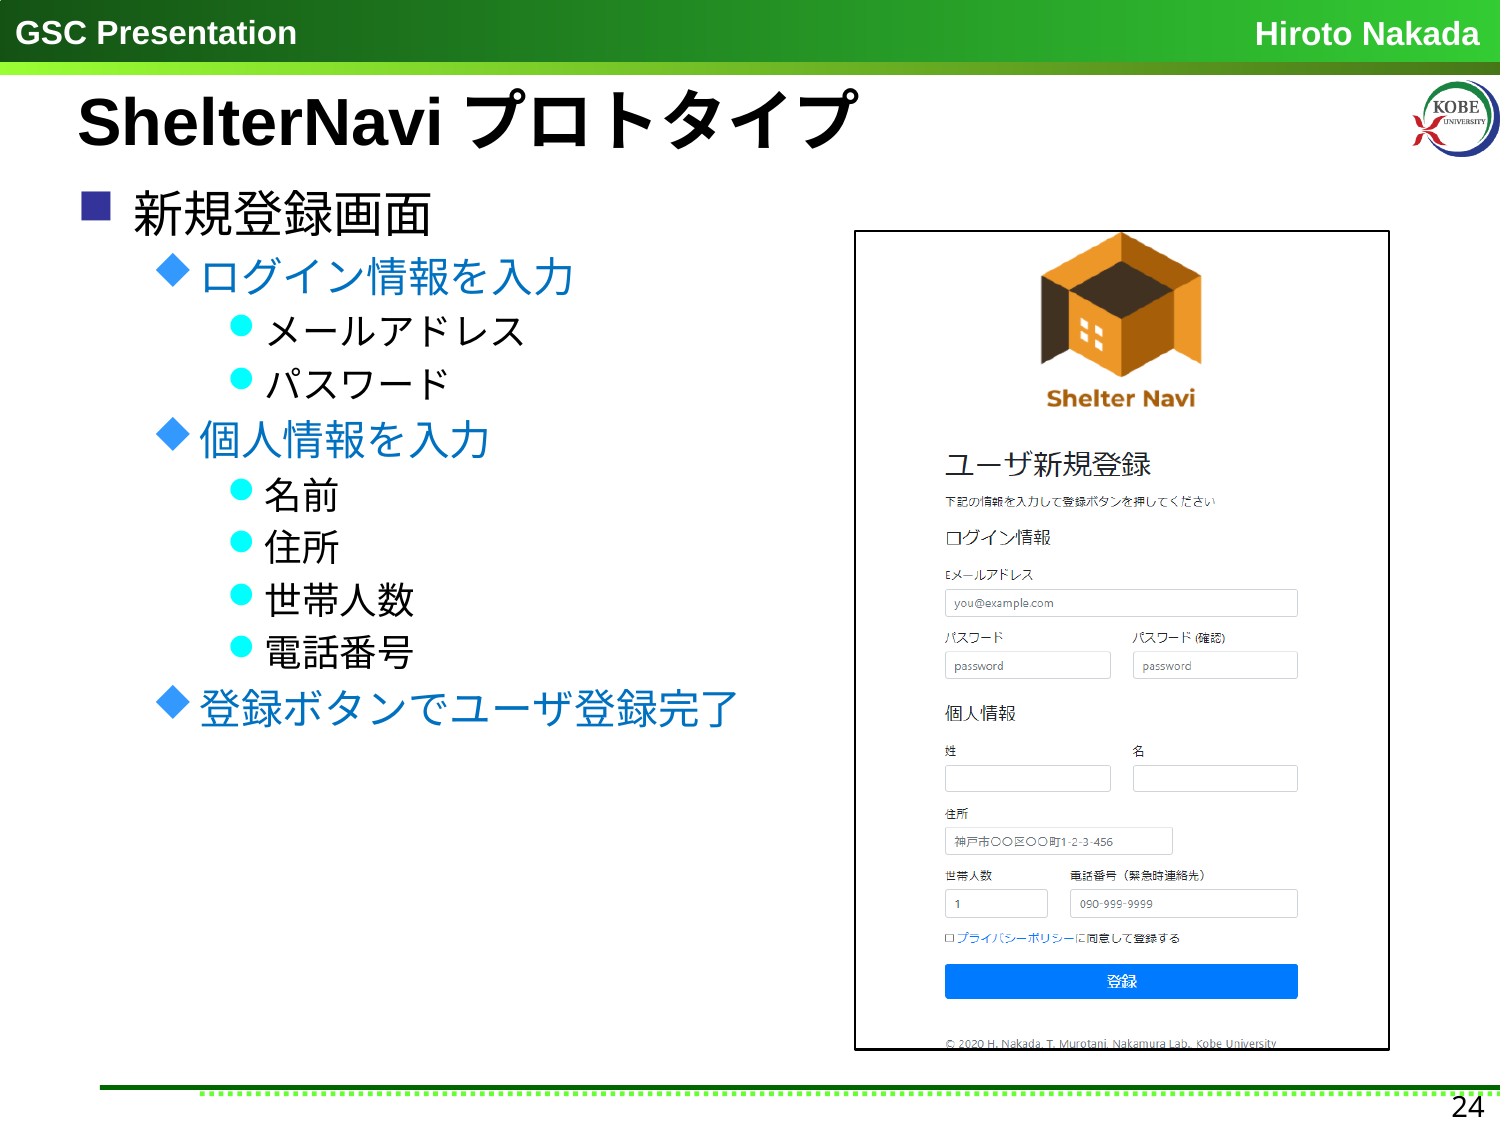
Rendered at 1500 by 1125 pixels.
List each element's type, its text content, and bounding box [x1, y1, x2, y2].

picture [1412, 80, 1500, 157]
title ShelterNaviプロトタイプ [62, 75, 1350, 163]
picture [856, 231, 1389, 1049]
list 新規登録画面 ログイン情報を入力 メールアドレス パスワード 個人情報を入力 名前 住所 世帯人数 電話番号 登録ボタンでユーザ登録完了 [62, 174, 1438, 1050]
slide_number 24 [1187, 1081, 1500, 1125]
